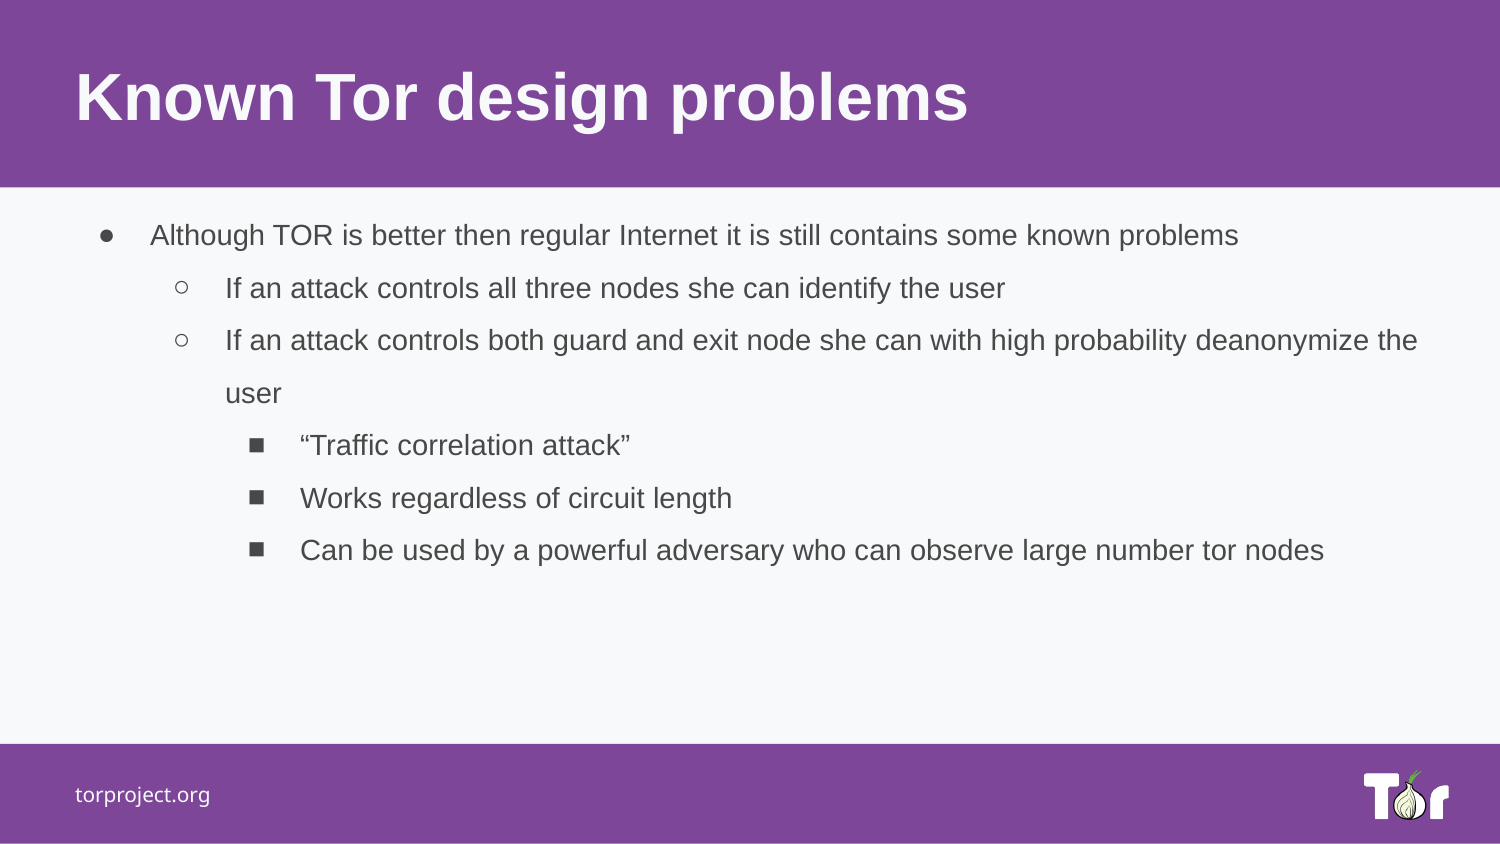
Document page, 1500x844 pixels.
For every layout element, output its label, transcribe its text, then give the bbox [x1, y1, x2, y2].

text_box Known Tor design problems [74, 46, 1436, 141]
text_box Although TOR is better then regular Internet it is still contains some known problems If an attack controls all three nodes she can identify the user If an attack controls both guard and exit node she can with high probability deanonymize the user “Traffic correlation attack” Works regardless of circuit length Can be used by a powerful adversary who can observe large number tor nodes [74, 187, 1456, 596]
picture [1364, 768, 1449, 820]
